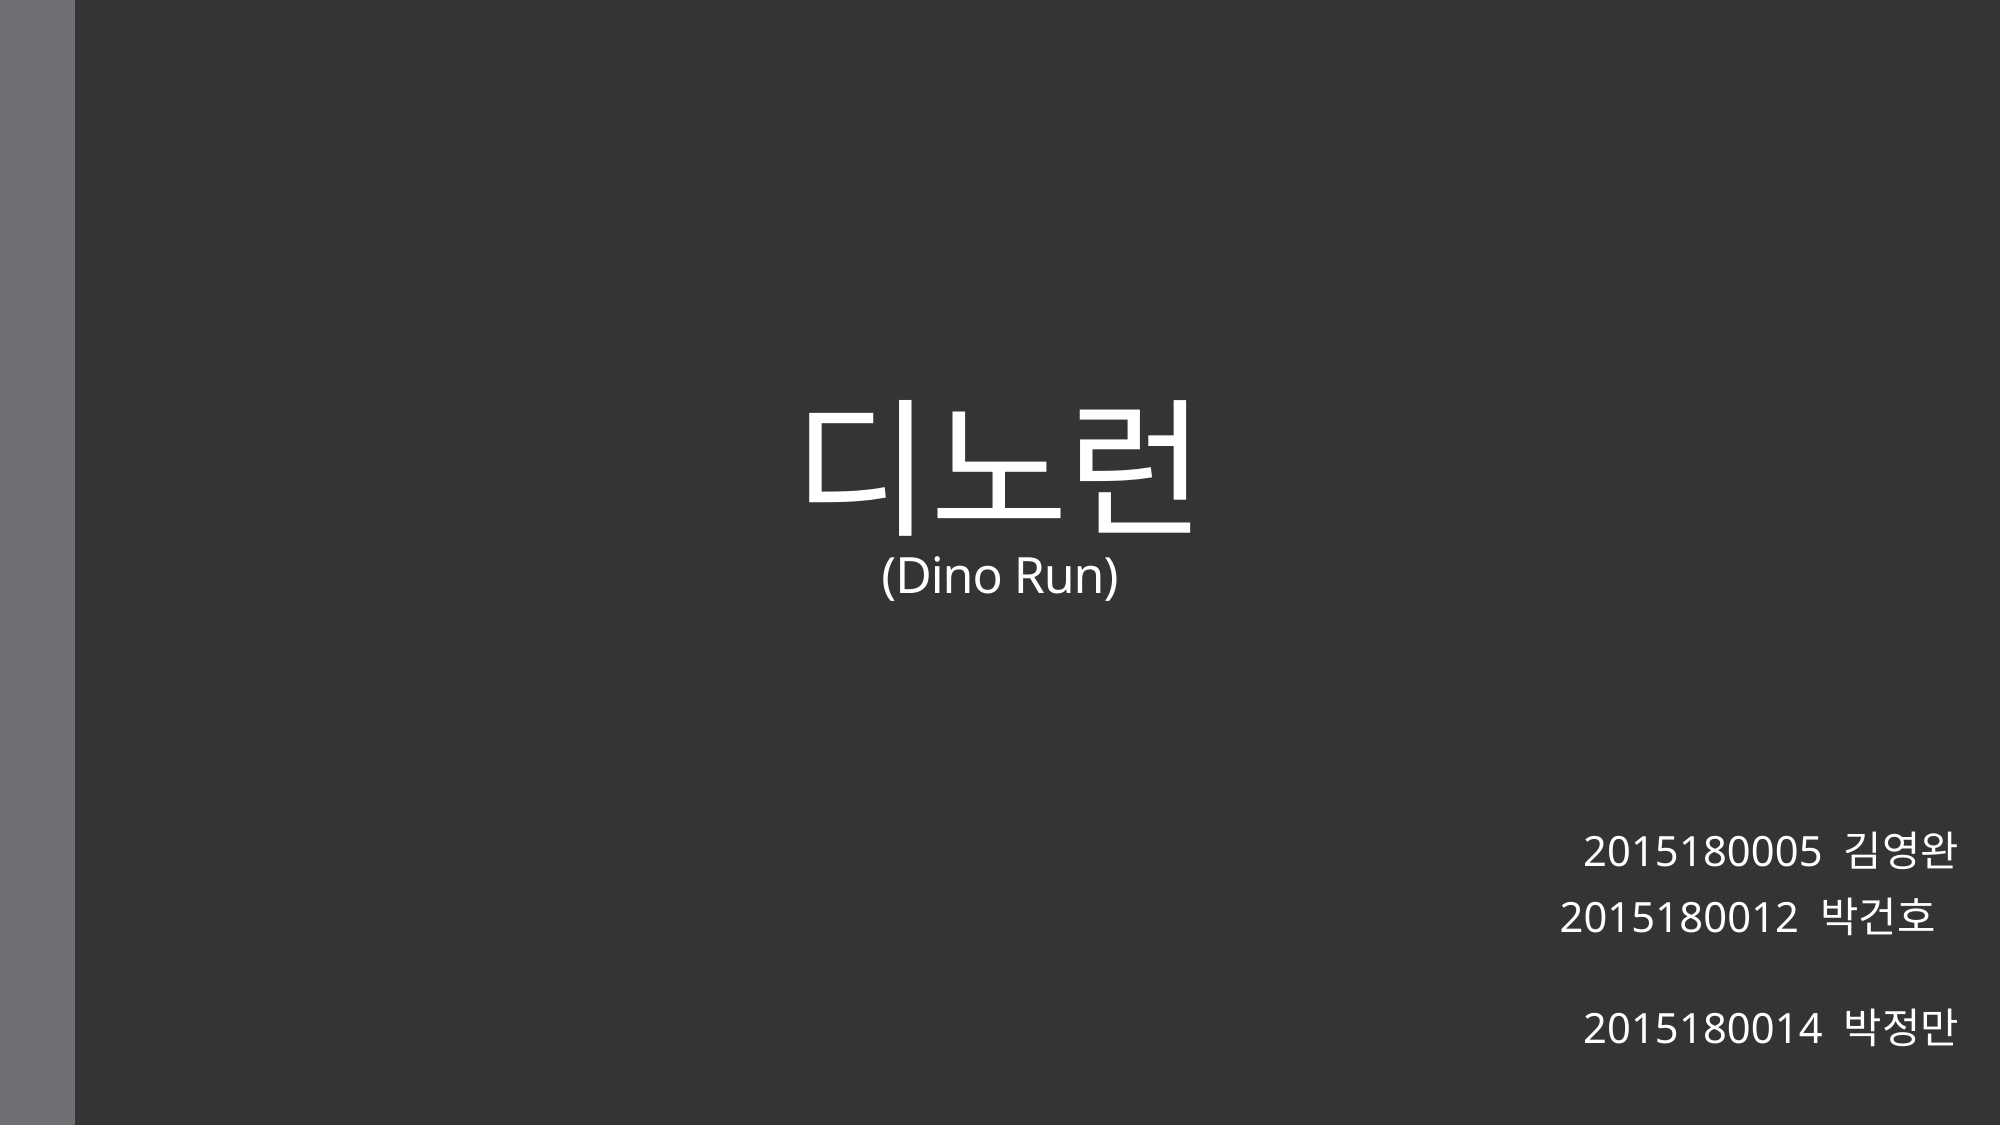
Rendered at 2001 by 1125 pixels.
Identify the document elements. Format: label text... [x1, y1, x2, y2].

title 디노런 [672, 373, 1328, 541]
text_box (Dino Run) [672, 541, 1328, 611]
text_box 2015180005 김영완 2015180012 박건호 2015180014 박정만 [1544, 823, 1975, 1096]
